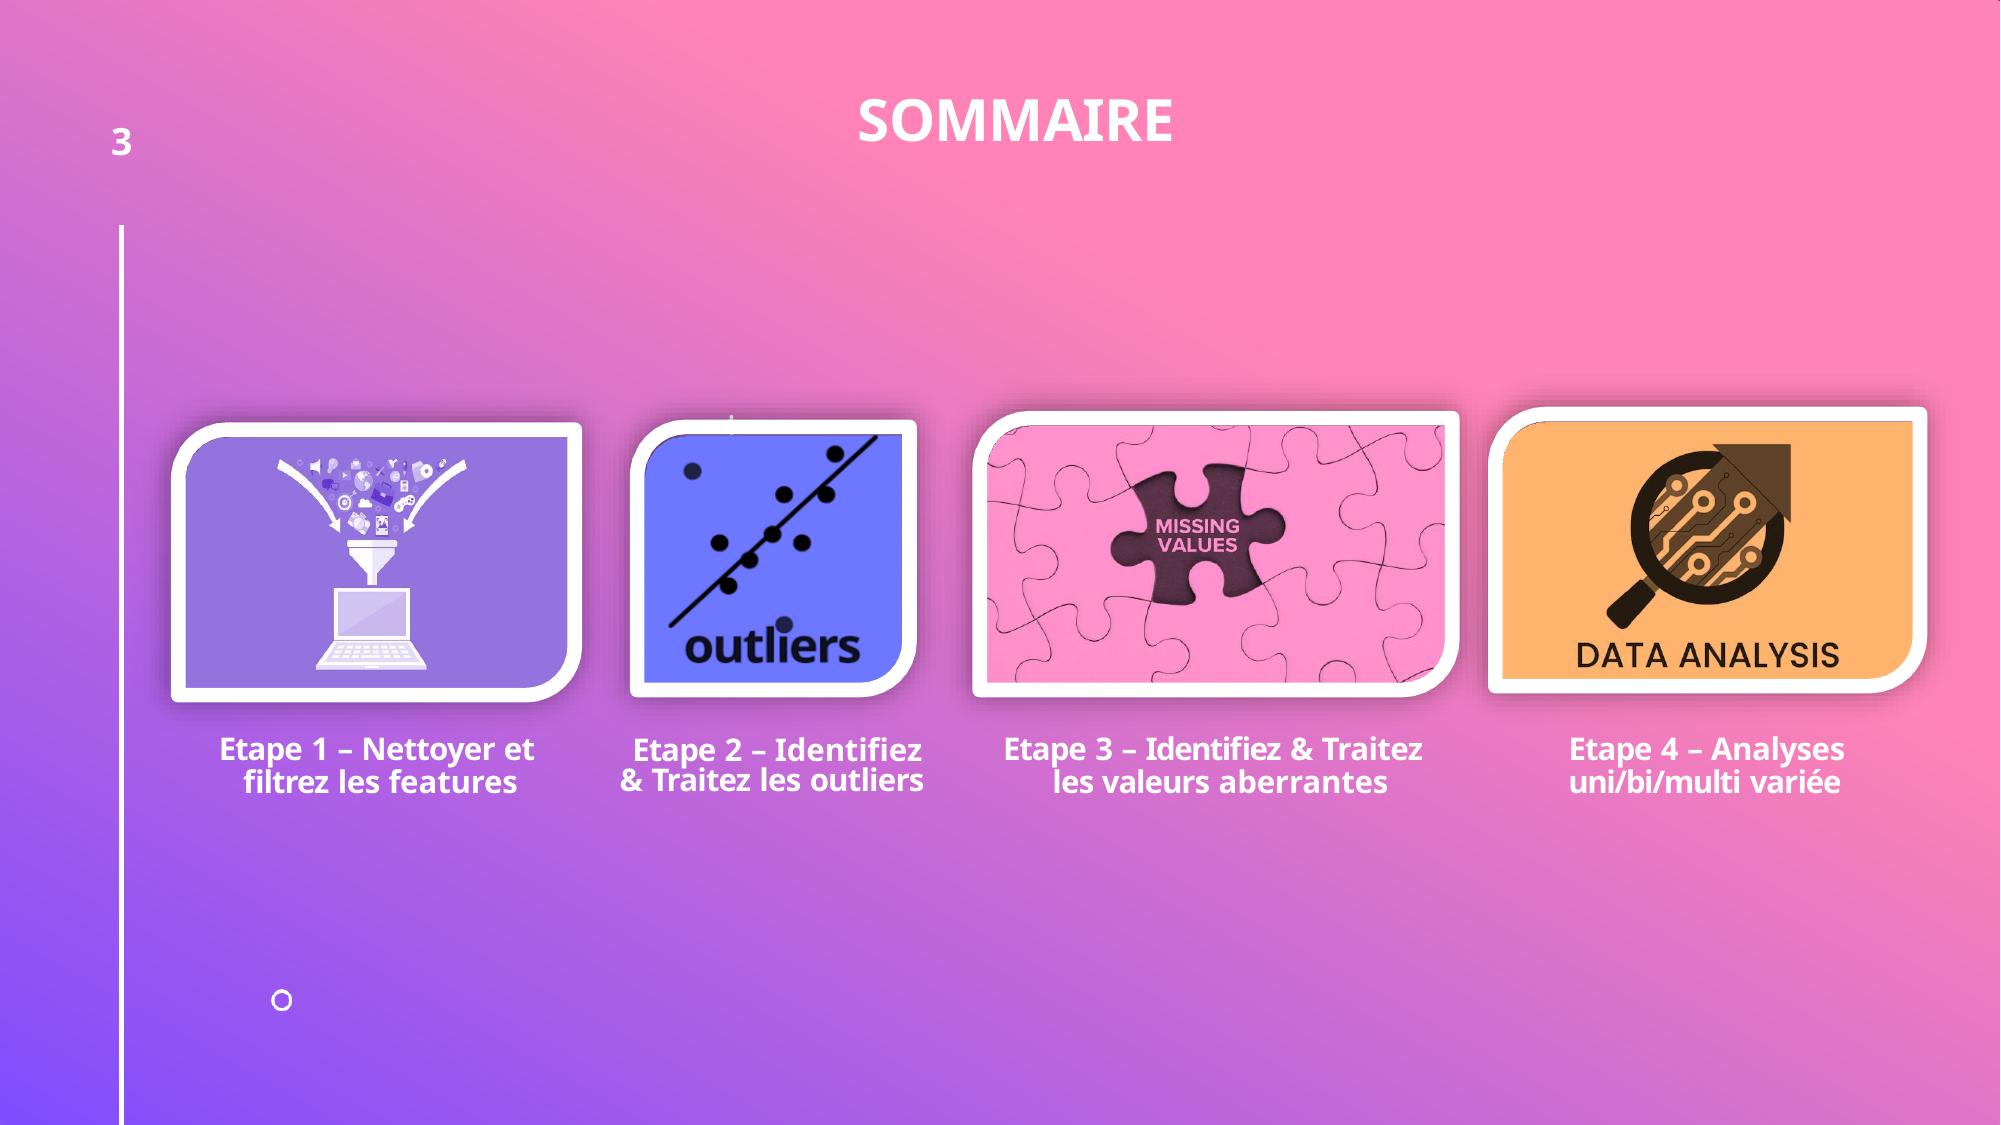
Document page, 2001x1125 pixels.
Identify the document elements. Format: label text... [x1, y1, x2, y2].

text_box Etape 4 – Analyses uni/bi/multi variée [1566, 753, 1850, 801]
text_box 3 [108, 115, 134, 163]
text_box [128, 364, 1967, 743]
picture [0, 0, 2000, 1125]
text_box Etape 1 – Nettoyer et filtrez les features [216, 753, 536, 801]
text_box Etape 3 – Identifiez & Traitez les valeurs aberrantes [1001, 753, 1431, 801]
text_box Etape 2 – Identifiez & Traitez les outliers [617, 753, 929, 798]
title SOMMAIRE [232, 44, 1870, 271]
